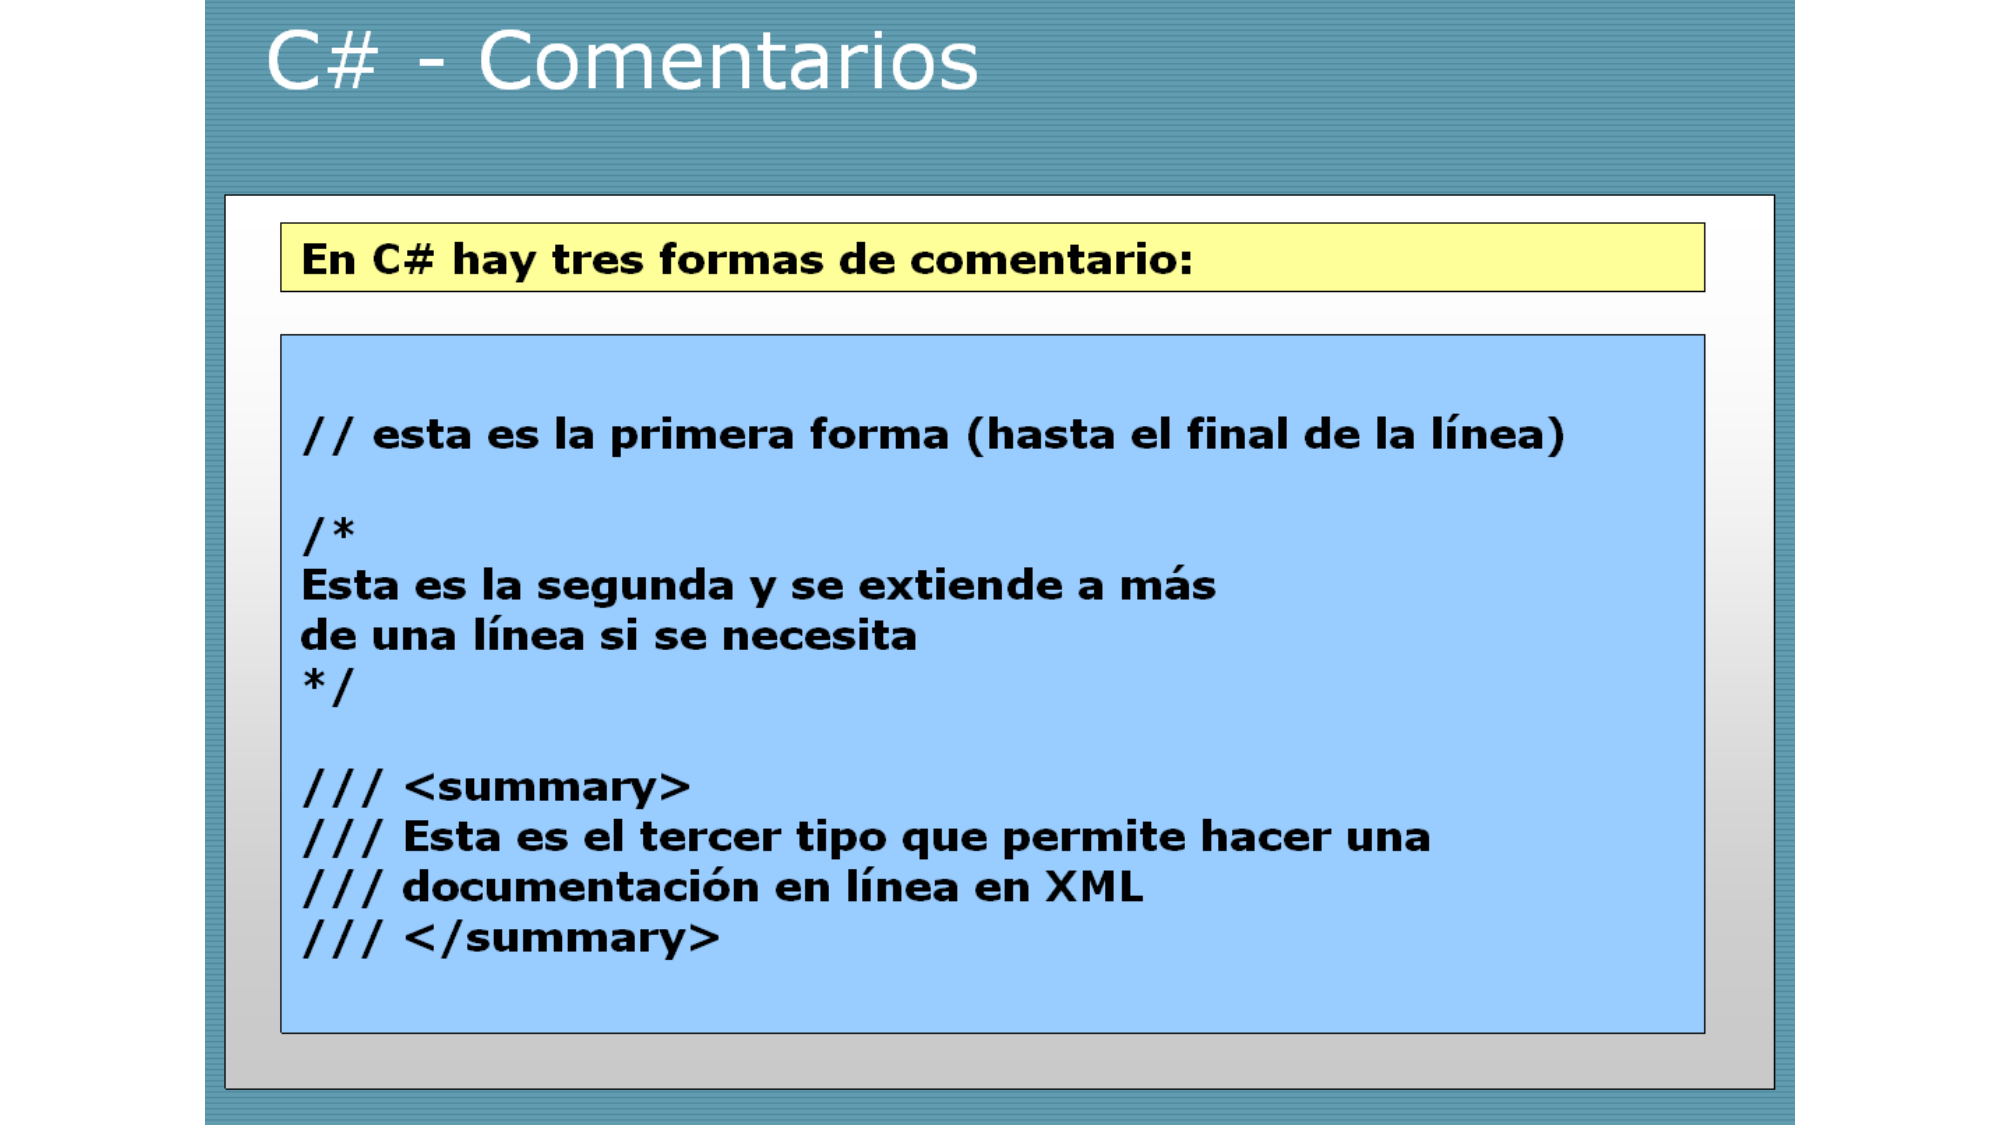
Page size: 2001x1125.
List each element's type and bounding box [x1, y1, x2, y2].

picture [205, 0, 1795, 1125]
